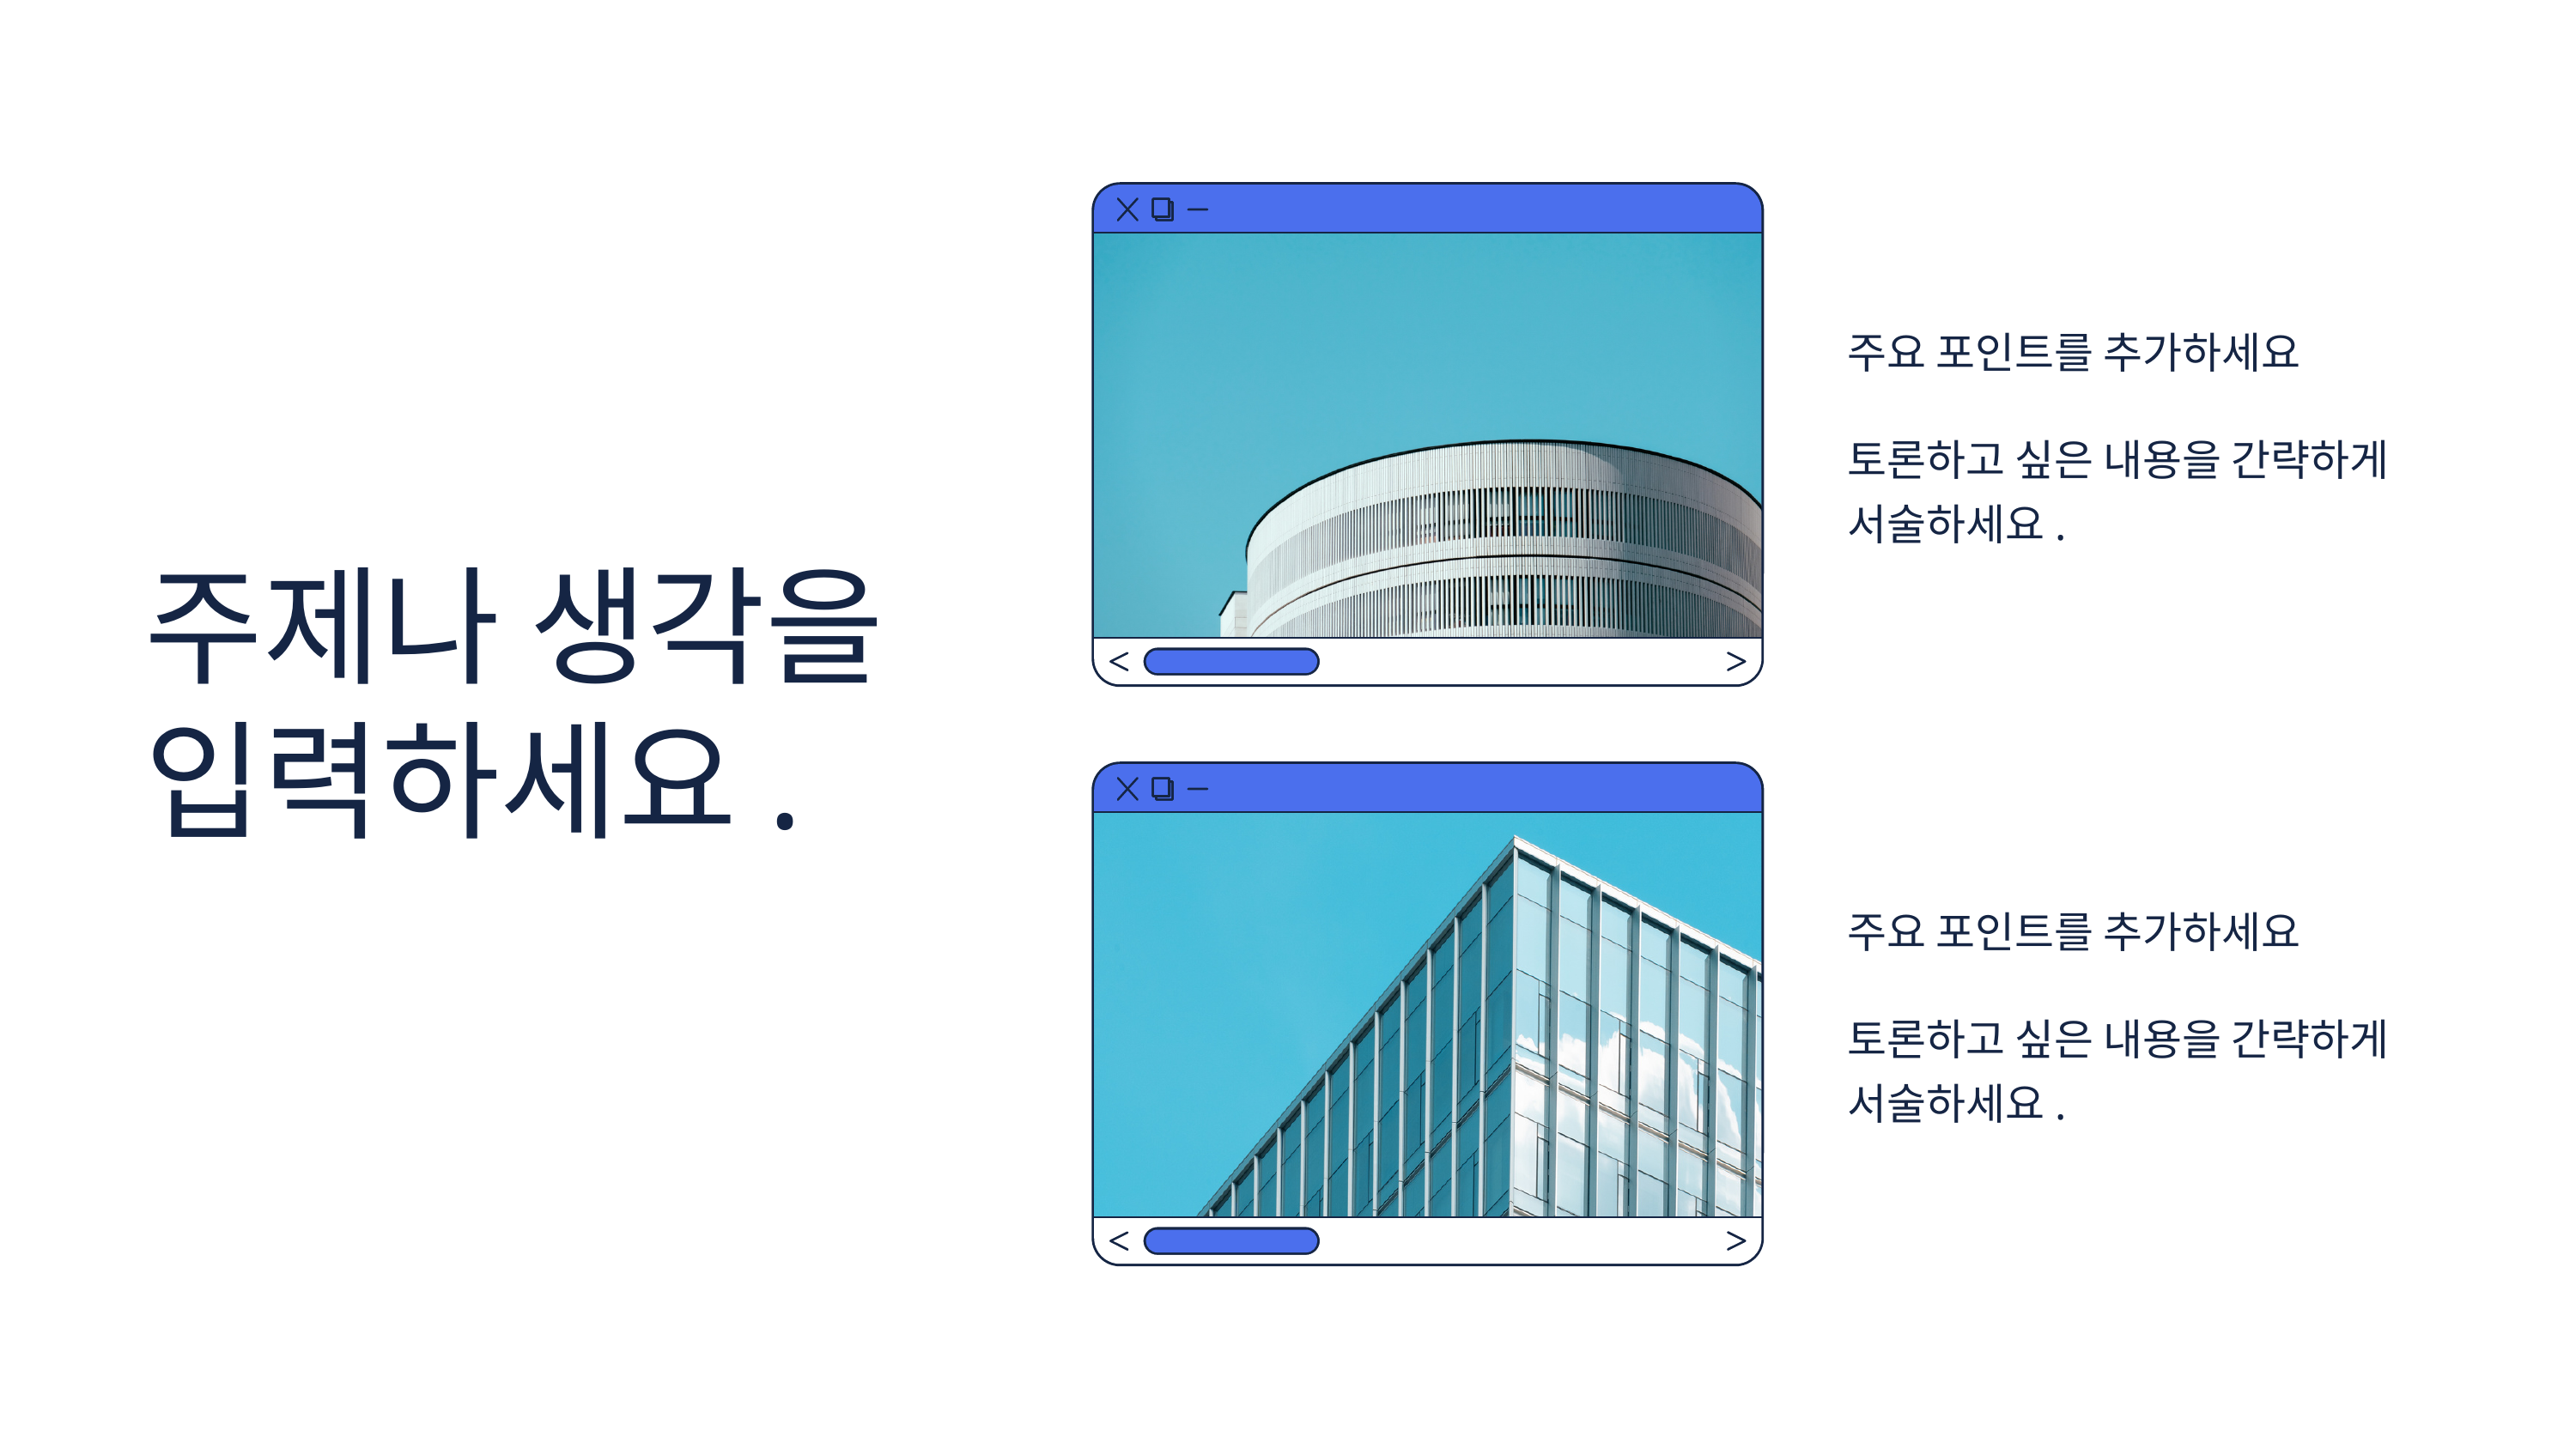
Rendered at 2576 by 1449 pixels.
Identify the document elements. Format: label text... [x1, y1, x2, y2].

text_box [1846, 321, 2432, 547]
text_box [1091, 761, 1765, 1267]
text_box 주제나 생각을 입력하세요. [144, 545, 931, 855]
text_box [1846, 900, 2432, 1126]
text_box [1091, 181, 1765, 688]
